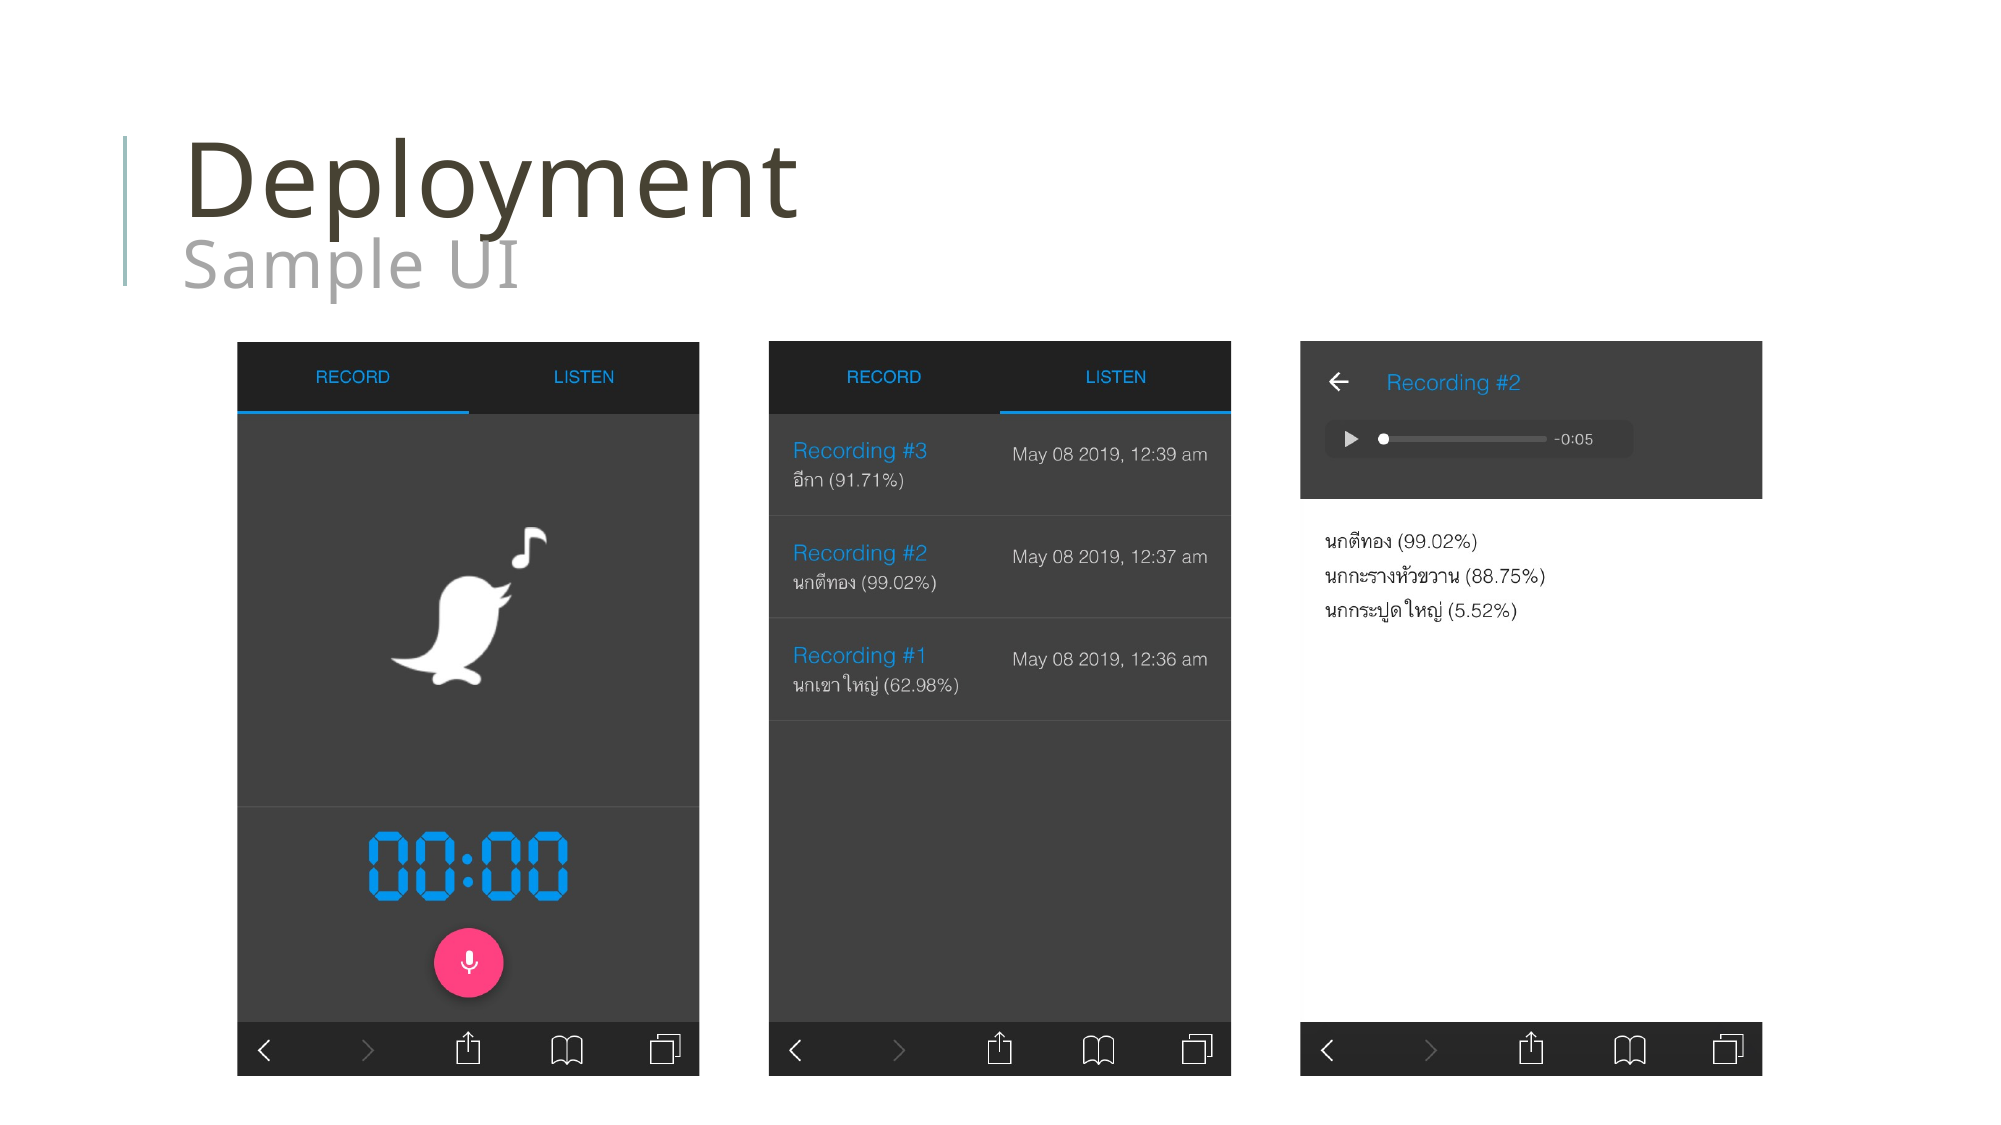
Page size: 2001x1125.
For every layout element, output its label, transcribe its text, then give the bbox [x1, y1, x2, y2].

title Deployment Sample UI [168, 96, 1763, 342]
picture [237, 341, 700, 1076]
picture [768, 341, 1232, 1076]
picture [1300, 341, 1763, 1076]
